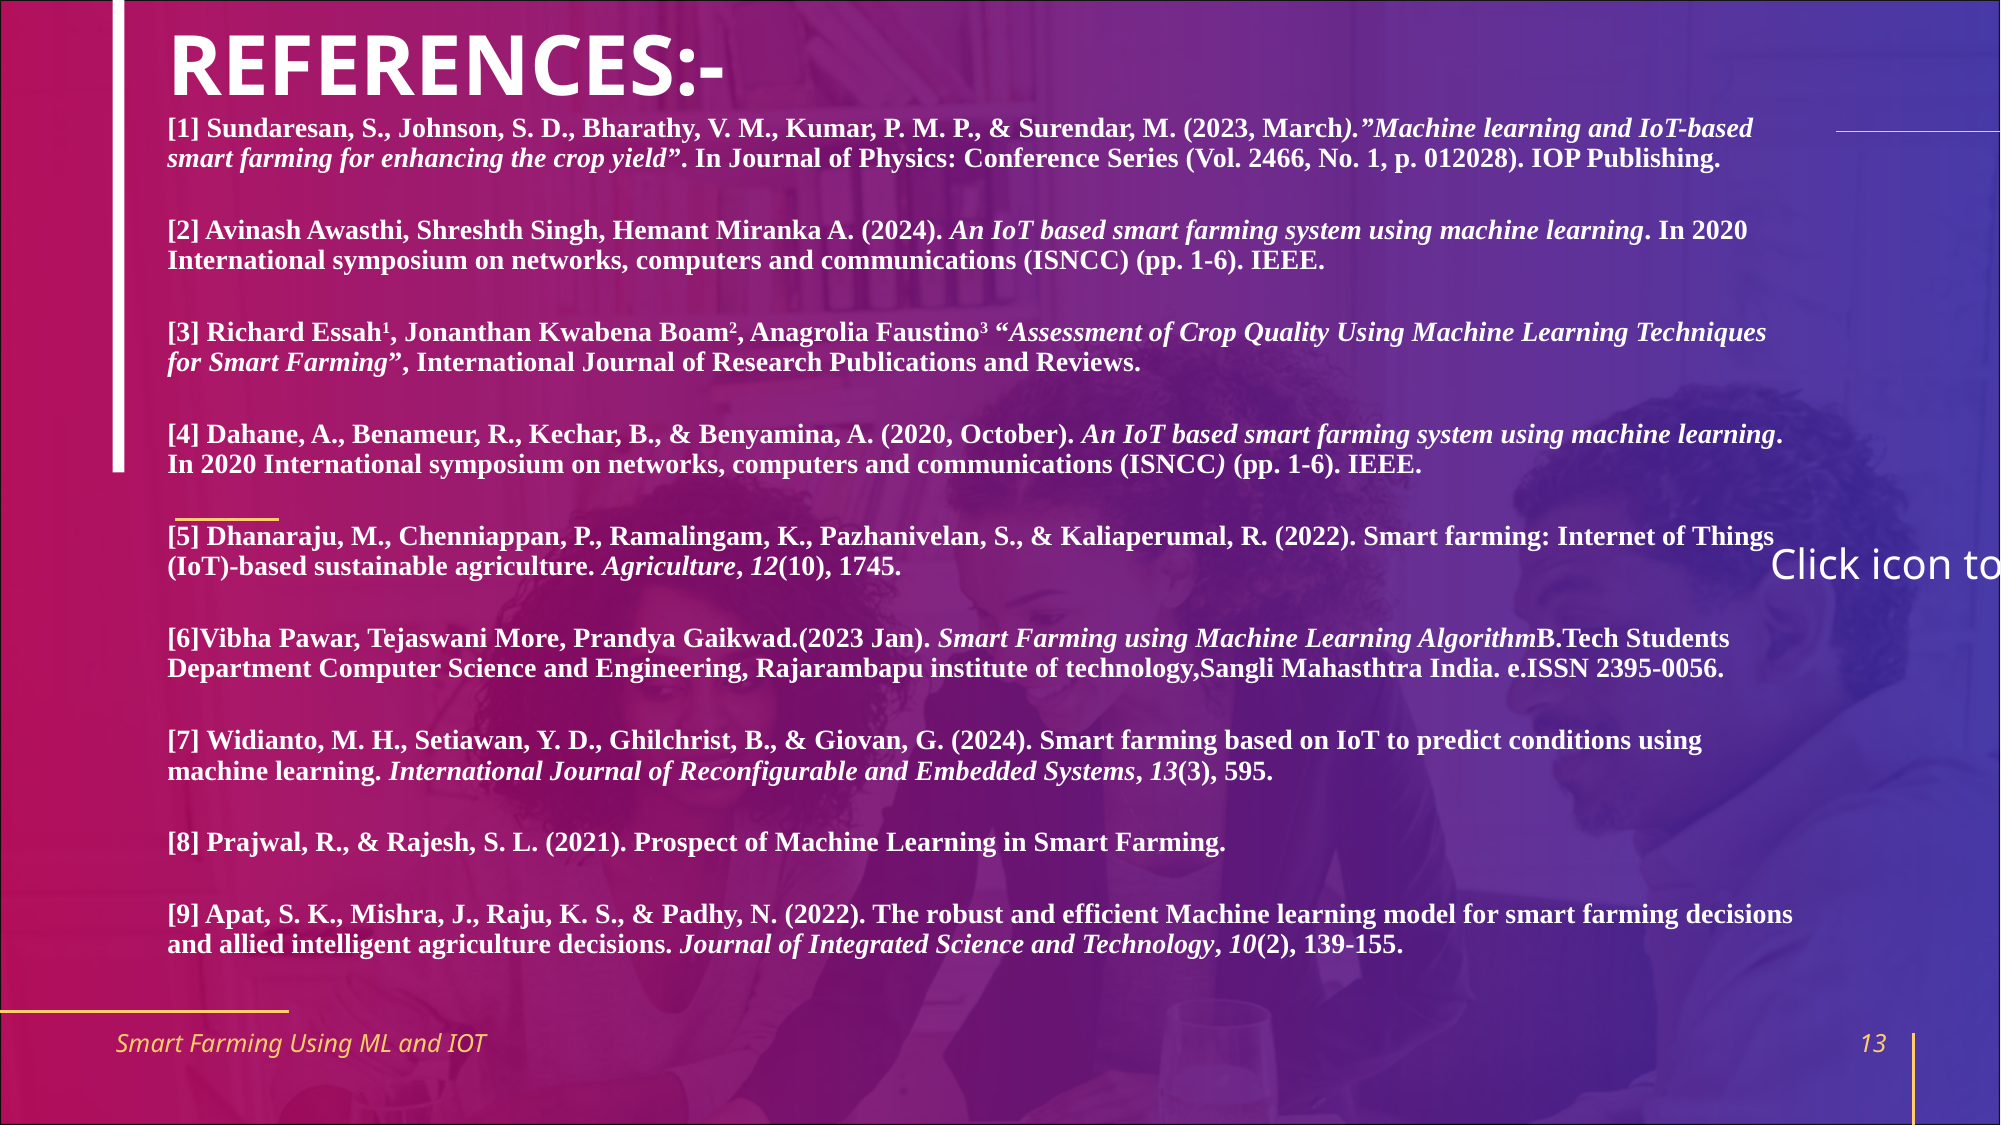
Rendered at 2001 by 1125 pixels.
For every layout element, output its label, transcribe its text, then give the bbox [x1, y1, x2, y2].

list [1] Sundaresan, S., Johnson, S. D., Bharathy, V. M., Kumar, P. M. P., & Surendar, M. (2023, March).”Machine learning and IoT-based smart farming for enhancing the crop yield”. In Journal of Physics: Conference Series (Vol. 2466, No. 1, p. 012028). IOP Publishing. [2] Avinash Awasthi, Shreshth Singh, Hemant Miranka A. (2024). An IoT based smart farming system using machine learning. In 2020 International symposium on networks, computers and communications (ISNCC) (pp. 1-6). IEEE. [3] Richard Essah1, Jonanthan Kwabena Boam2, Anagrolia Faustino3 “Assessment of Crop Quality Using Machine Learning Techniques for Smart Farming”, International Journal of Research Publications and Reviews. [4] Dahane, A., Benameur, R., Kechar, B., & Benyamina, A. (2020, October). An IoT based smart farming system using machine learning. In 2020 International symposium on networks, computers and communications (ISNCC) (pp. 1-6). IEEE. [5] Dhanaraju, M., Chenniappan, P., Ramalingam, K., Pazhanivelan, S., & Kaliaperumal, R. (2022). Smart farming: Internet of Things (IoT)-based sustainable agriculture. Agriculture, 12(10), 1745. [6]Vibha Pawar, Tejaswani More, Prandya Gaikwad.(2023 Jan). Smart Farming using Machine Learning AlgorithmB.Tech Students Department Computer Science and Engineering, Rajarambapu institute of technology,Sangli Mahasthtra India. e.ISSN 2395-0056. [7] Widianto, M. H., Setiawan, Y. D., Ghilchrist, B., & Giovan, G. (2024). Smart farming based on IoT to predict conditions using machine learning. International Journal of Reconfigurable and Embedded Systems, 13(3), 595. [8] Prajwal, R., & Rajesh, S. L. (2021). Prospect of Machine Learning in Smart Farming. [9] Apat, S. K., Mishra, J., Raju, K. S., & Padhy, N. (2022). The robust and efficient Machine learning model for smart farming decisions and allied intelligent agriculture decisions. Journal of Integrated Science and Technology, 10(2), 139-155. [152, 105, 1819, 1015]
footer Smart Farming Using ML and IOT [100, 1015, 636, 1075]
title REFERENCES:- [152, 10, 798, 105]
slide_number 13 [1451, 1015, 1902, 1075]
